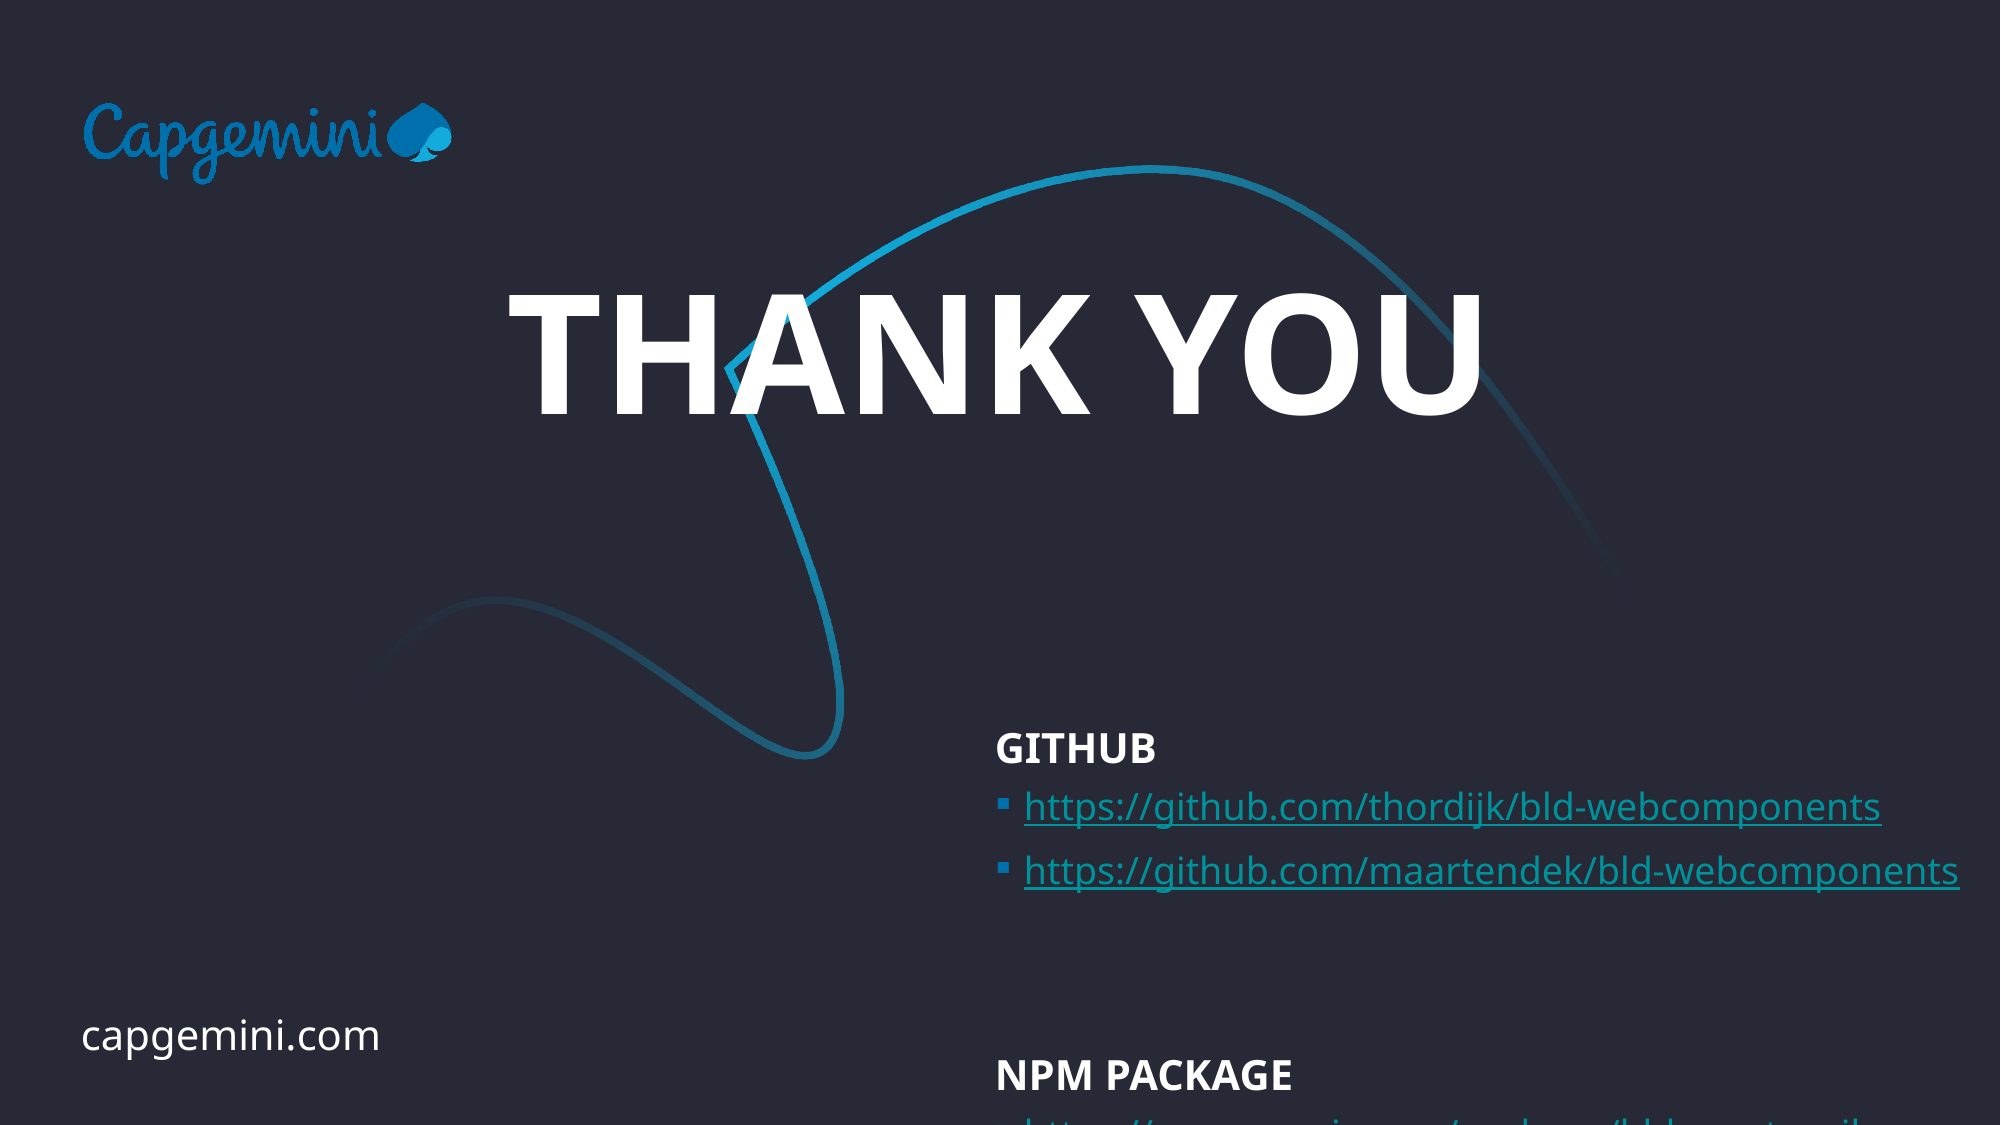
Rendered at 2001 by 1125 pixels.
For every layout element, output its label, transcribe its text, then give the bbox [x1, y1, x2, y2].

picture [19, 42, 1724, 857]
list Thank you [298, 50, 1701, 165]
text_box Github https://github.com/thordijk/bld-webcomponents https://github.com/maartendek/bld-webcomponents NPM package https://www.npmjs.com/package/bld-wc-stencil [994, 735, 2000, 1125]
subtitle capgemini.com [75, 984, 994, 1120]
